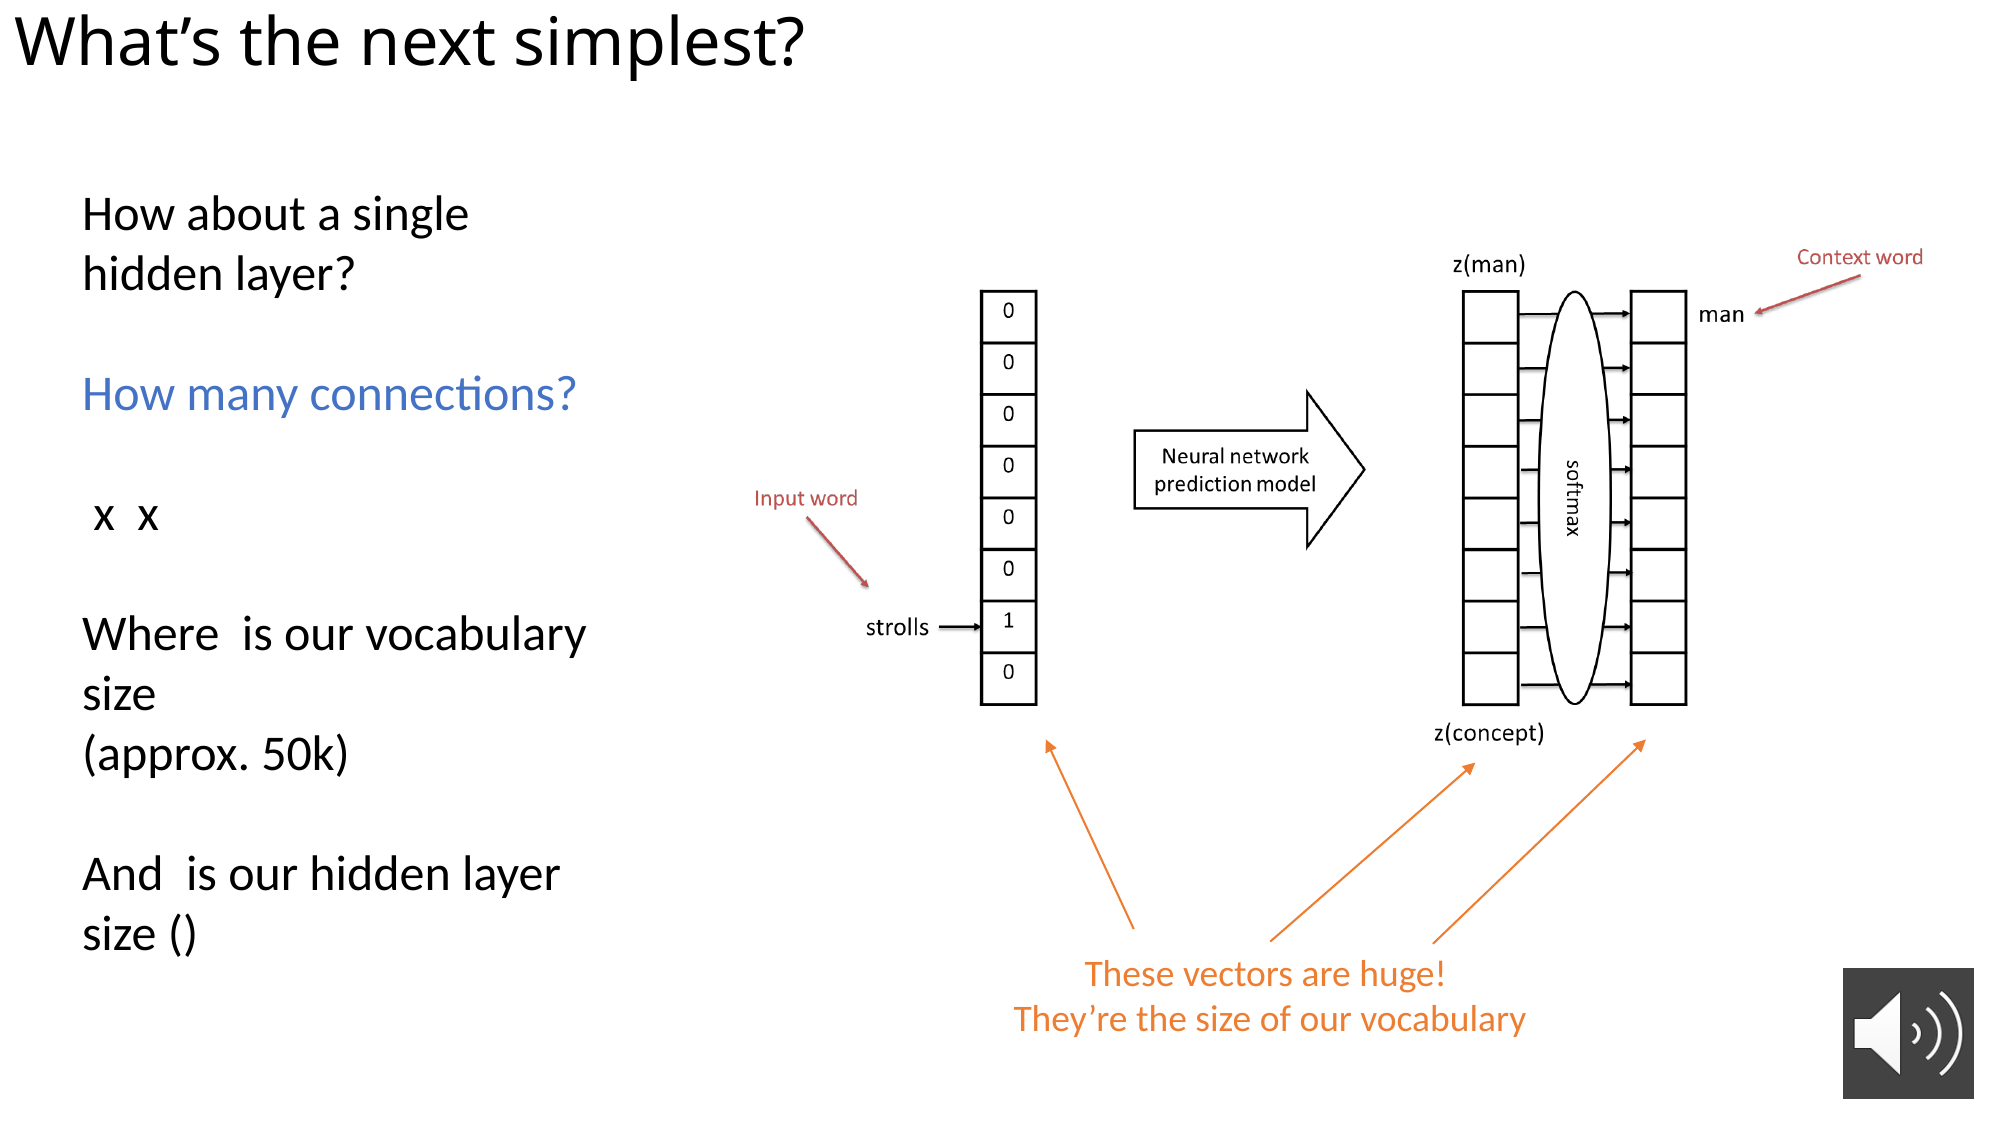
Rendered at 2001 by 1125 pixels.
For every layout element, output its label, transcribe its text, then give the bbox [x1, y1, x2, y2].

title What’s the next simplest? [0, 0, 2000, 151]
picture [1841, 966, 1975, 1100]
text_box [1045, 739, 1134, 930]
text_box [1432, 739, 1646, 944]
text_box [1270, 762, 1432, 942]
picture [739, 234, 1938, 763]
text_box These vectors are huge! They’re the size of our vocabulary [998, 941, 1542, 1047]
